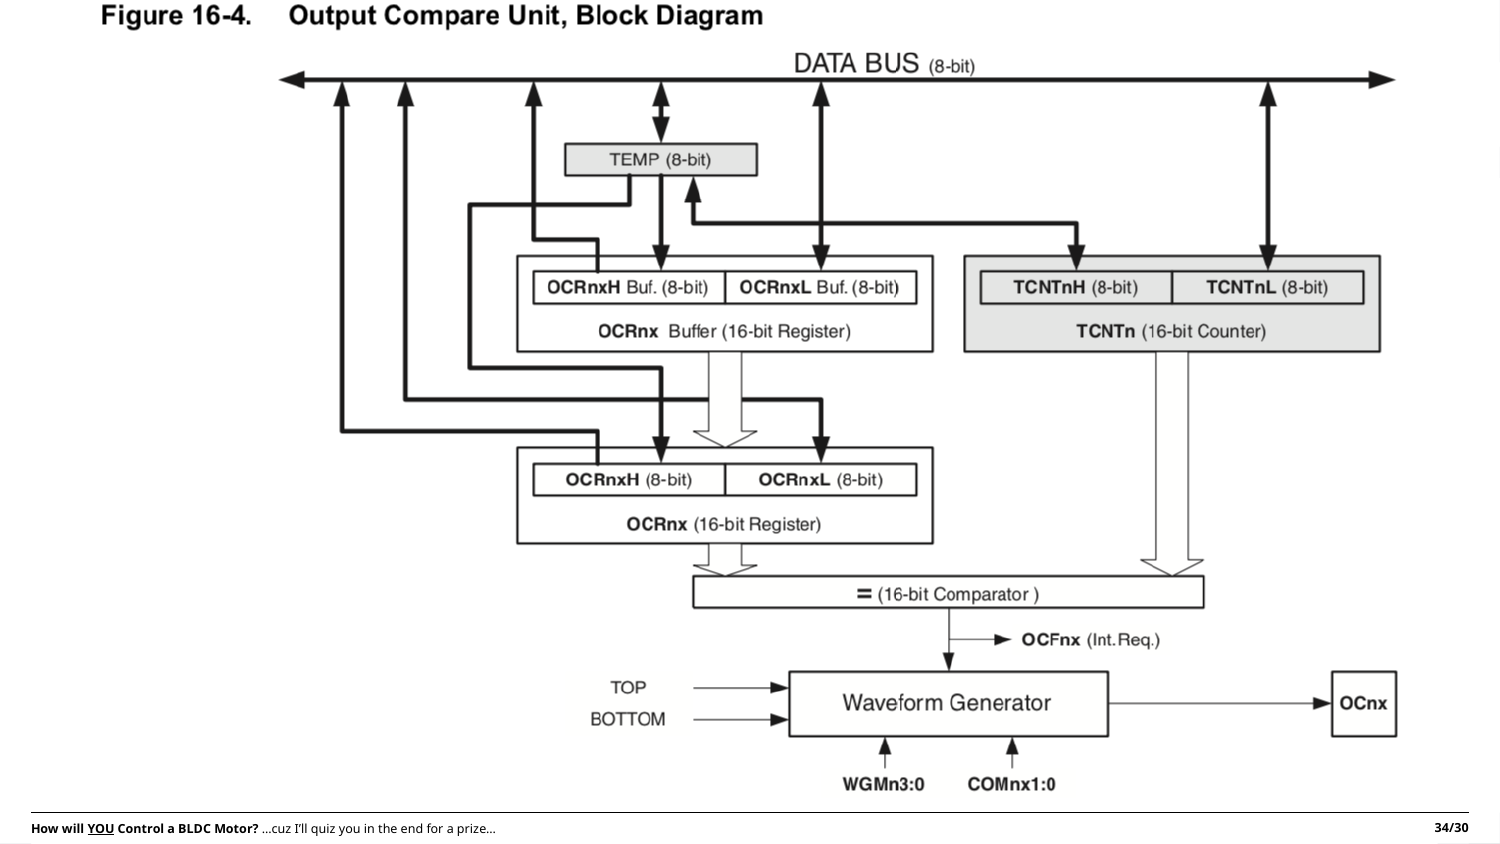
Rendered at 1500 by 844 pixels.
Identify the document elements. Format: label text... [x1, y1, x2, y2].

slide_number 34/30 [1419, 812, 1469, 844]
picture [96, 0, 1404, 798]
